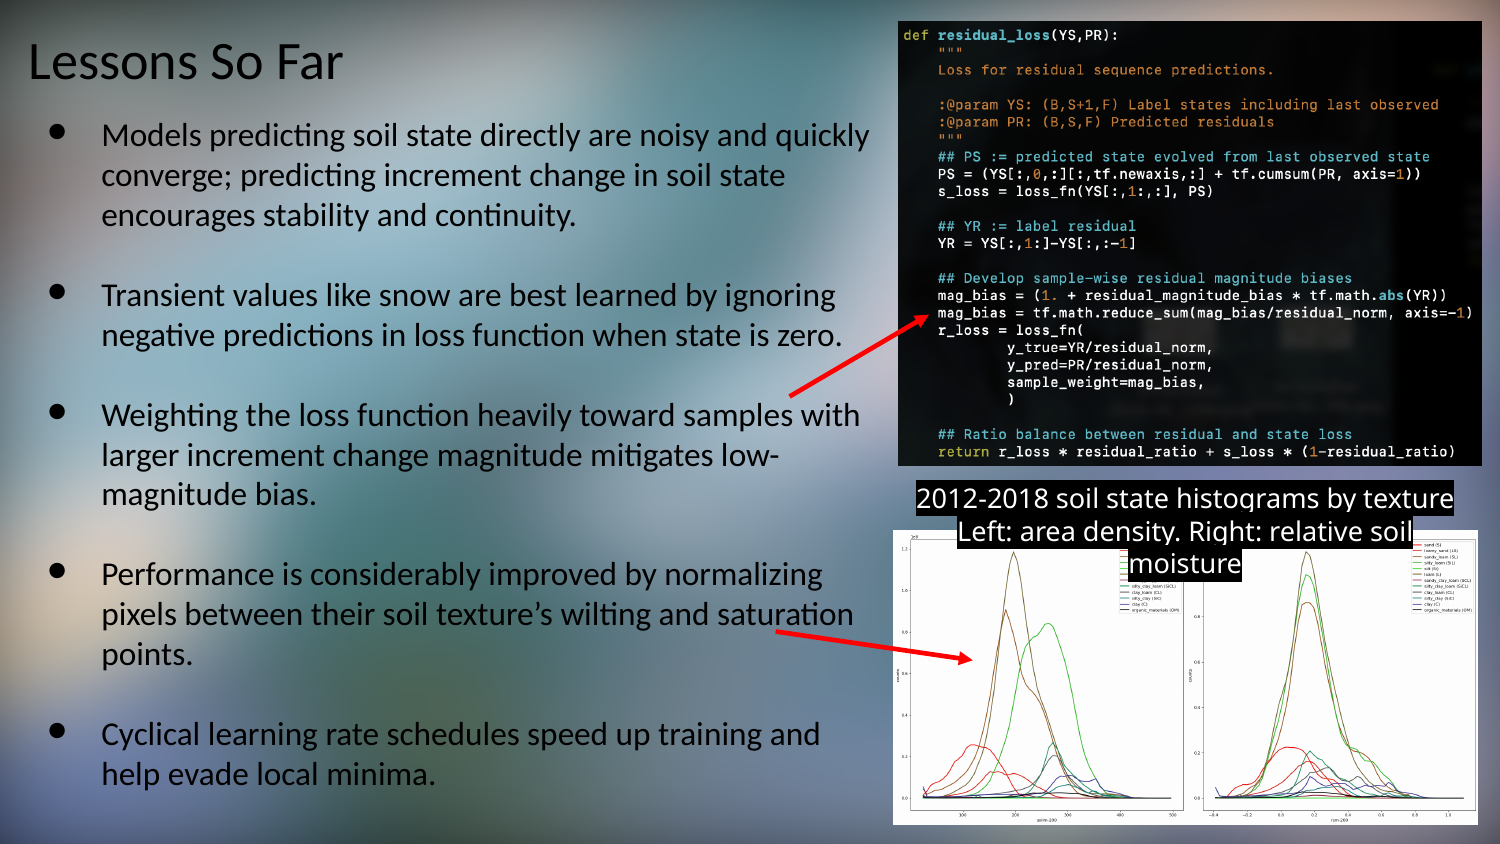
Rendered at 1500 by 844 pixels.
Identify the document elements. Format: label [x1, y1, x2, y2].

text_box [775, 631, 974, 661]
text_box [789, 314, 930, 397]
picture [0, 0, 1500, 844]
